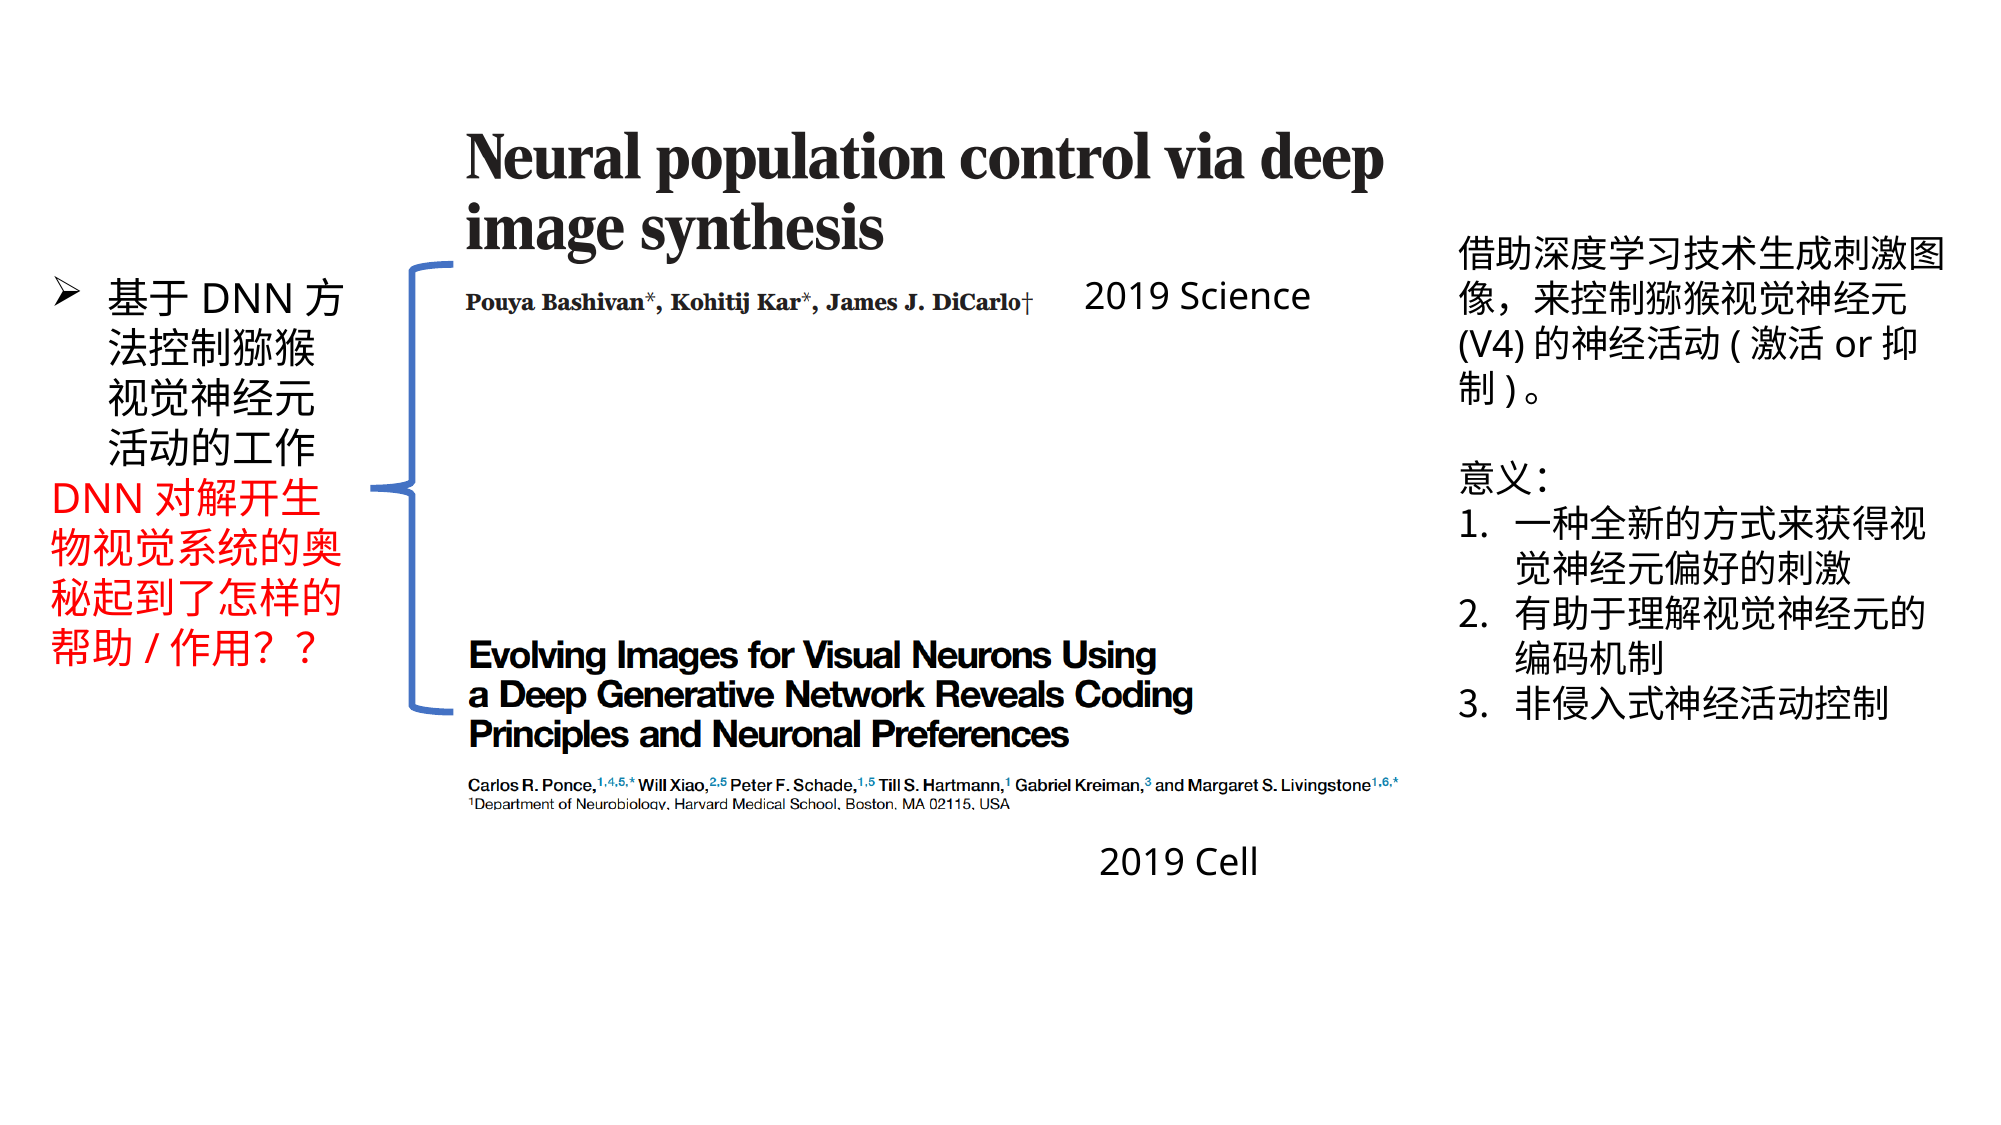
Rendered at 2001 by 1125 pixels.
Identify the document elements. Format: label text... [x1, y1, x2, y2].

text_box 2019 Cell [1084, 830, 1363, 890]
picture [453, 630, 1417, 810]
text_box 借助深度学习技术生成刺激图像，来控制猕猴视觉神经元(V4)的神经活动(激活or抑制)。 意义： 一种全新的方式来获得视觉神经元偏好的刺激 有助于理解视觉神经元的编码机制 非侵入式神经活动控制 [1443, 222, 1964, 732]
text_box 基于DNN方法控制猕猴视觉神经元活动的工作 DNN对解开生物视觉系统的奥秘起到了怎样的帮助/作用？？ [36, 264, 371, 680]
text_box [370, 263, 454, 713]
picture [453, 101, 1417, 327]
